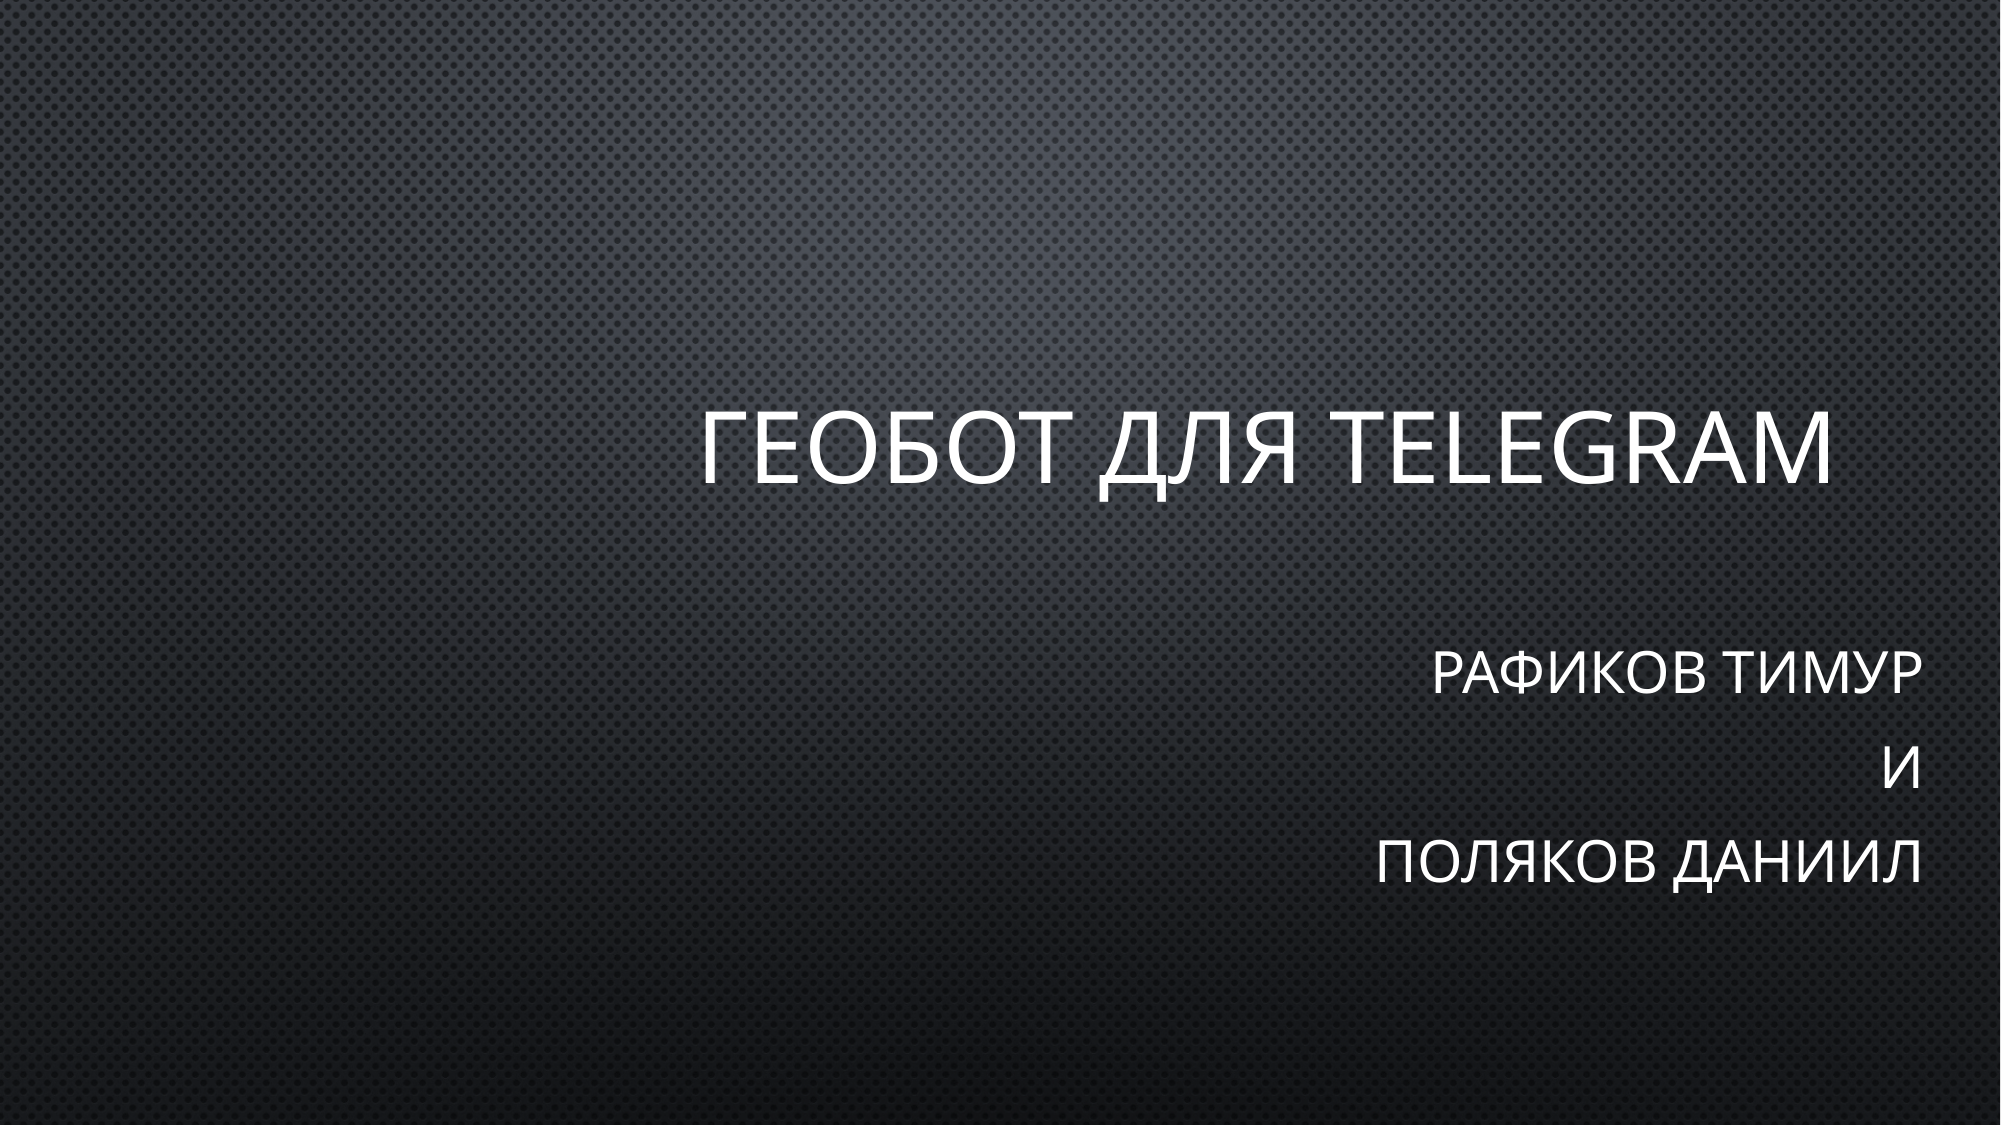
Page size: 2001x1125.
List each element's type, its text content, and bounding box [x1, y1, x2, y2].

picture [0, 0, 2001, 1125]
subtitle Рафиков Тимур и Поляков Даниил [424, 635, 1925, 908]
title ГЕОБОТ ДЛЯ TELEGRAM [517, 112, 2000, 504]
